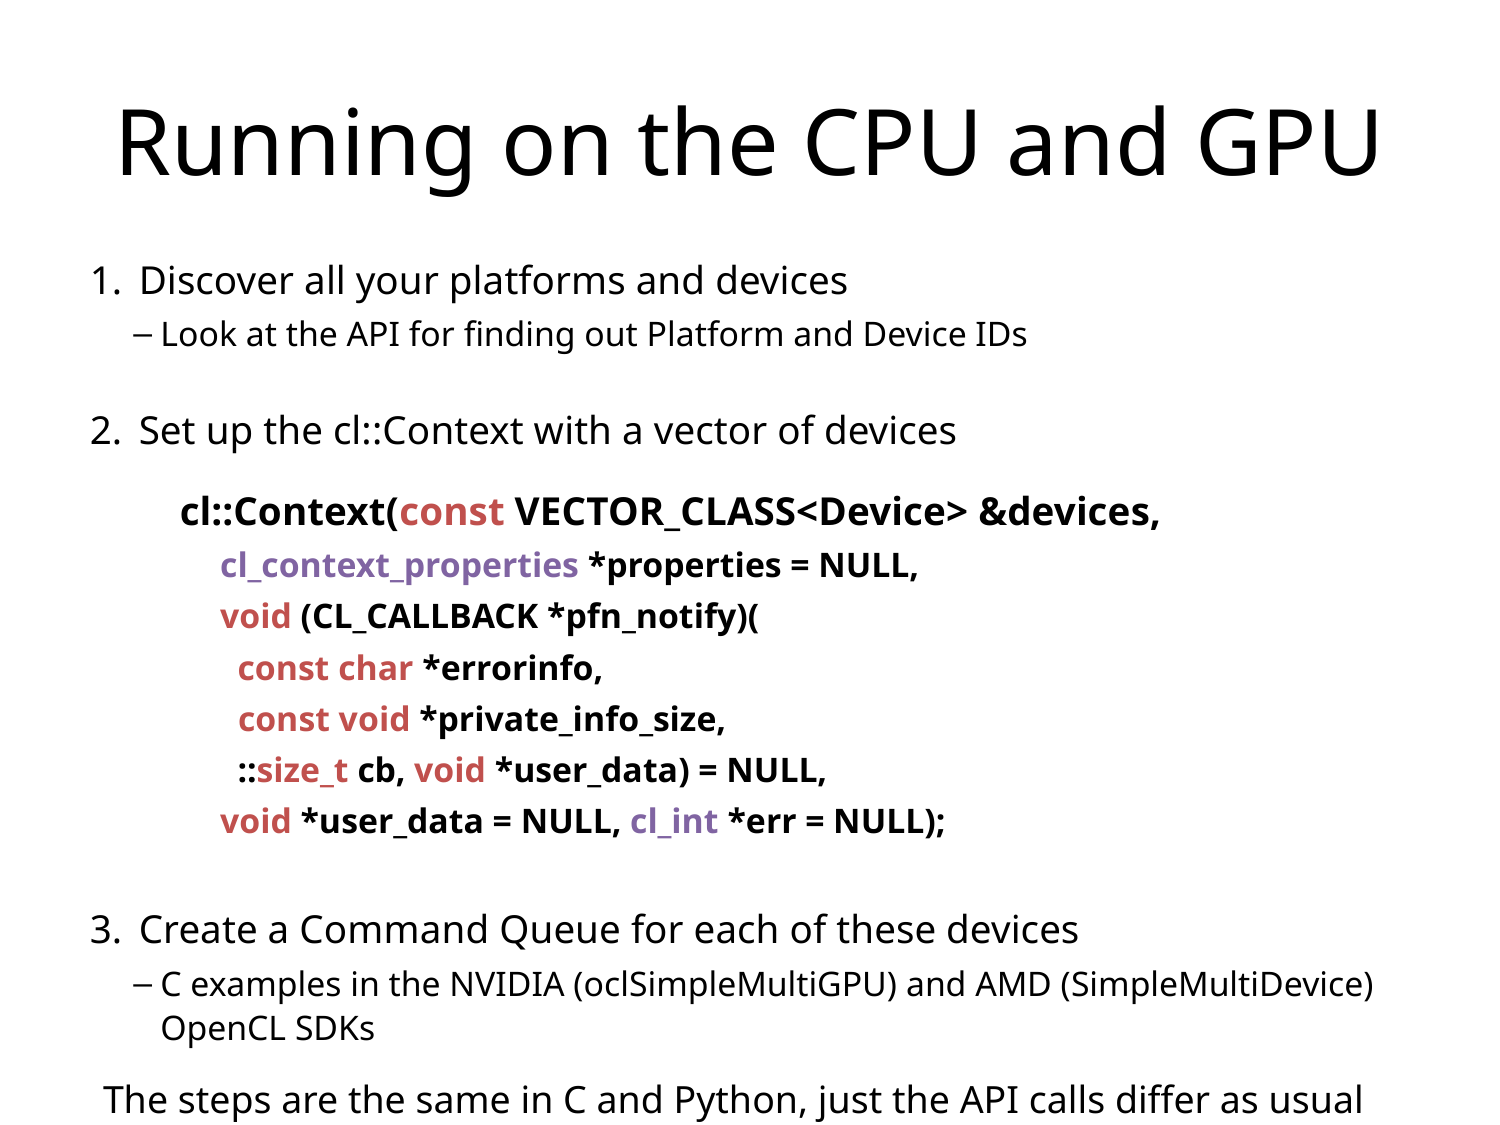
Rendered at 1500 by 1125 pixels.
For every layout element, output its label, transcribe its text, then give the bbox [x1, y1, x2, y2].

text_box Running on the CPU and GPU [75, 45, 1425, 233]
text_box The steps are the same in C and Python, just the API calls differ as usual [88, 1068, 1424, 1125]
text_box Discover all your platforms and devices Look at the API for finding out Platform and Device IDs Set up the cl::Context with a vector of devices cl::Context(const VECTOR_CLASS<Device> &devices, cl_context_properties *properties = NULL, void (CL_CALLBACK *pfn_notify)( const char *errorinfo, const void *private_info_size, ::size_t cb, void *user_data) = NULL, void *user_data = NULL, cl_int *err = NULL); Create a Command Queue for each of these devices C examples in the NVIDIA (oclSimpleMultiGPU) and AMD (SimpleMultiDevice) OpenCL SDKs [75, 243, 1425, 1064]
